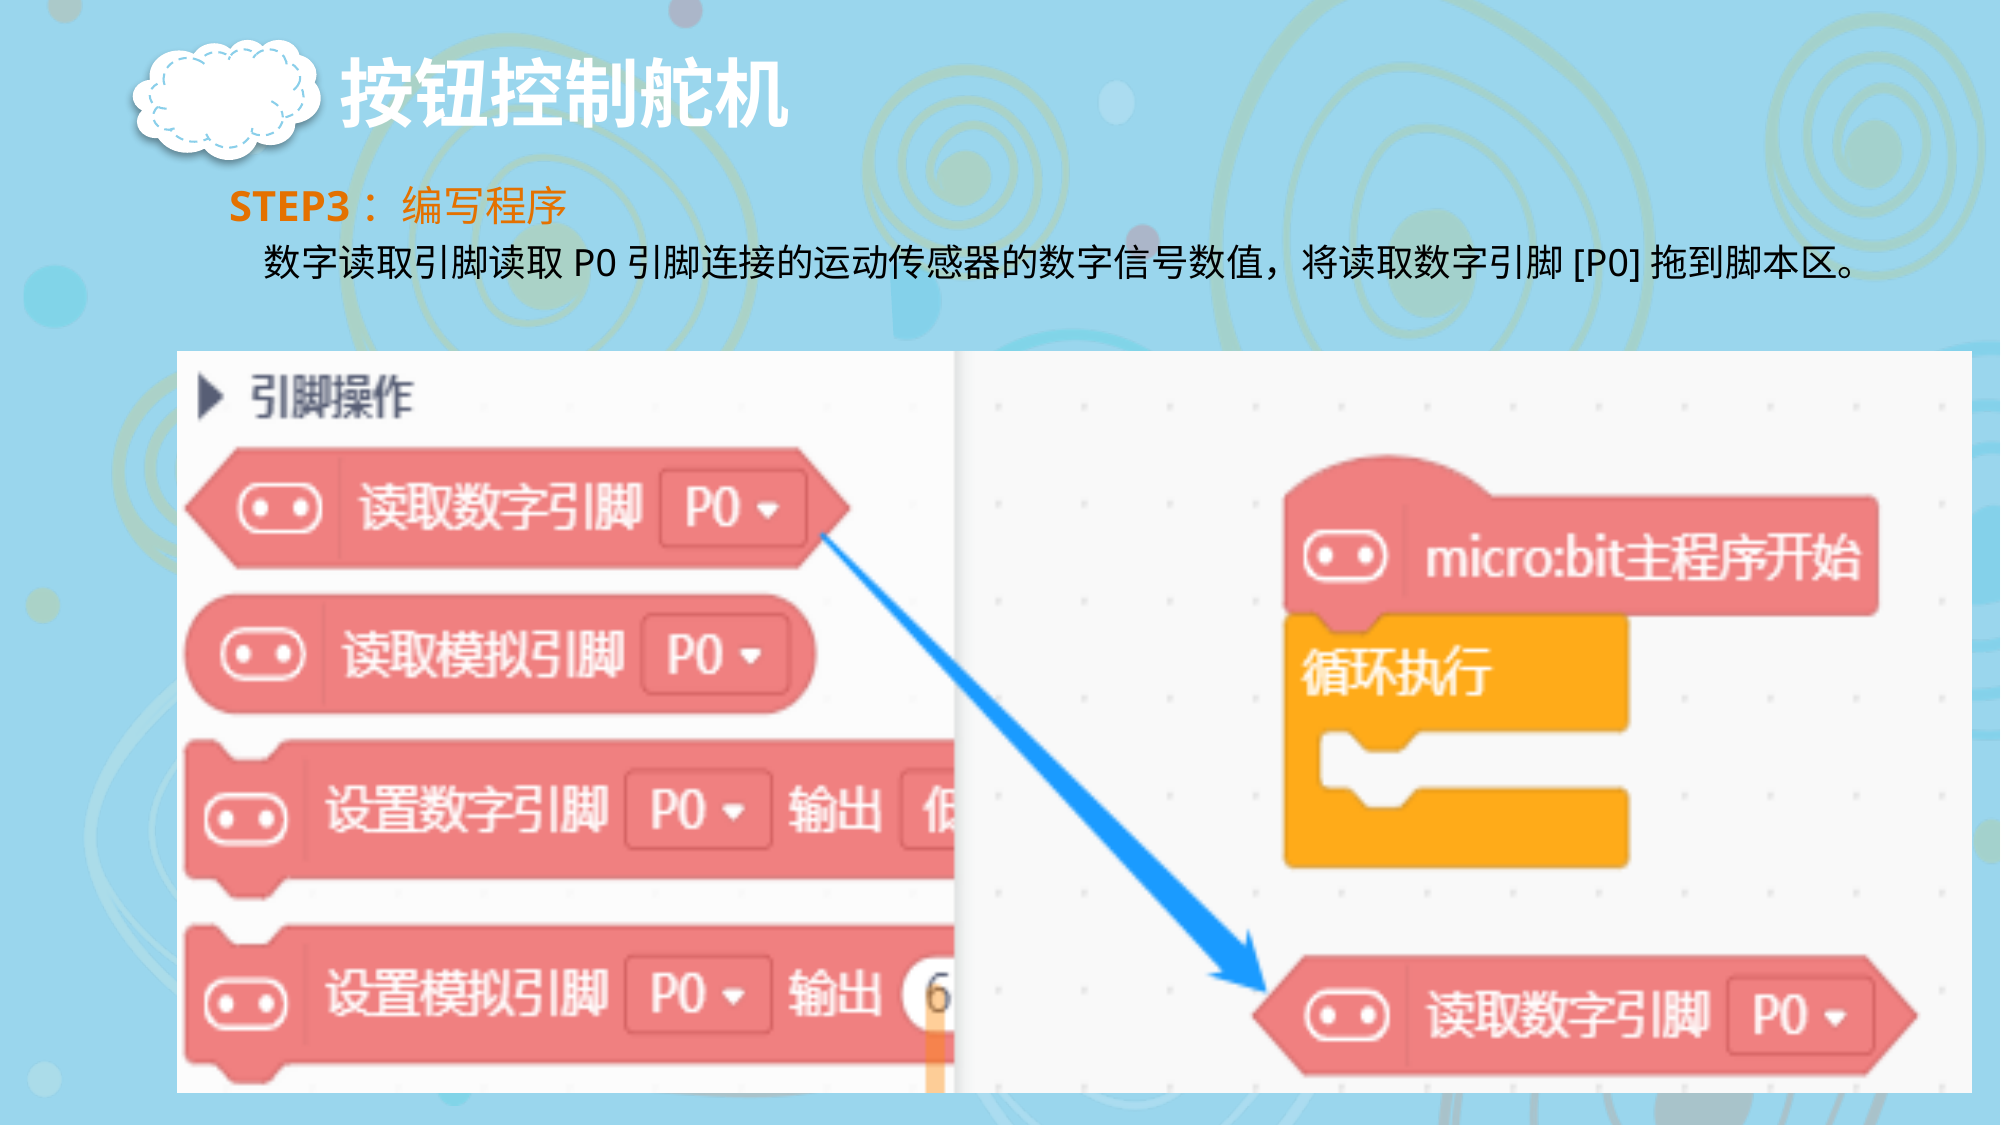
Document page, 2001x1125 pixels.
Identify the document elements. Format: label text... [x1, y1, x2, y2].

text_box 按钮控制舵机 [324, 39, 1387, 145]
text_box 数字读取引脚读取P0引脚连接的运动传感器的数字信号数值，将读取数字引脚[P0]拖到脚本区。 [249, 231, 2000, 292]
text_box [132, 39, 321, 160]
picture [177, 351, 1972, 1093]
text_box STEP3：编写程序 [214, 172, 1215, 238]
